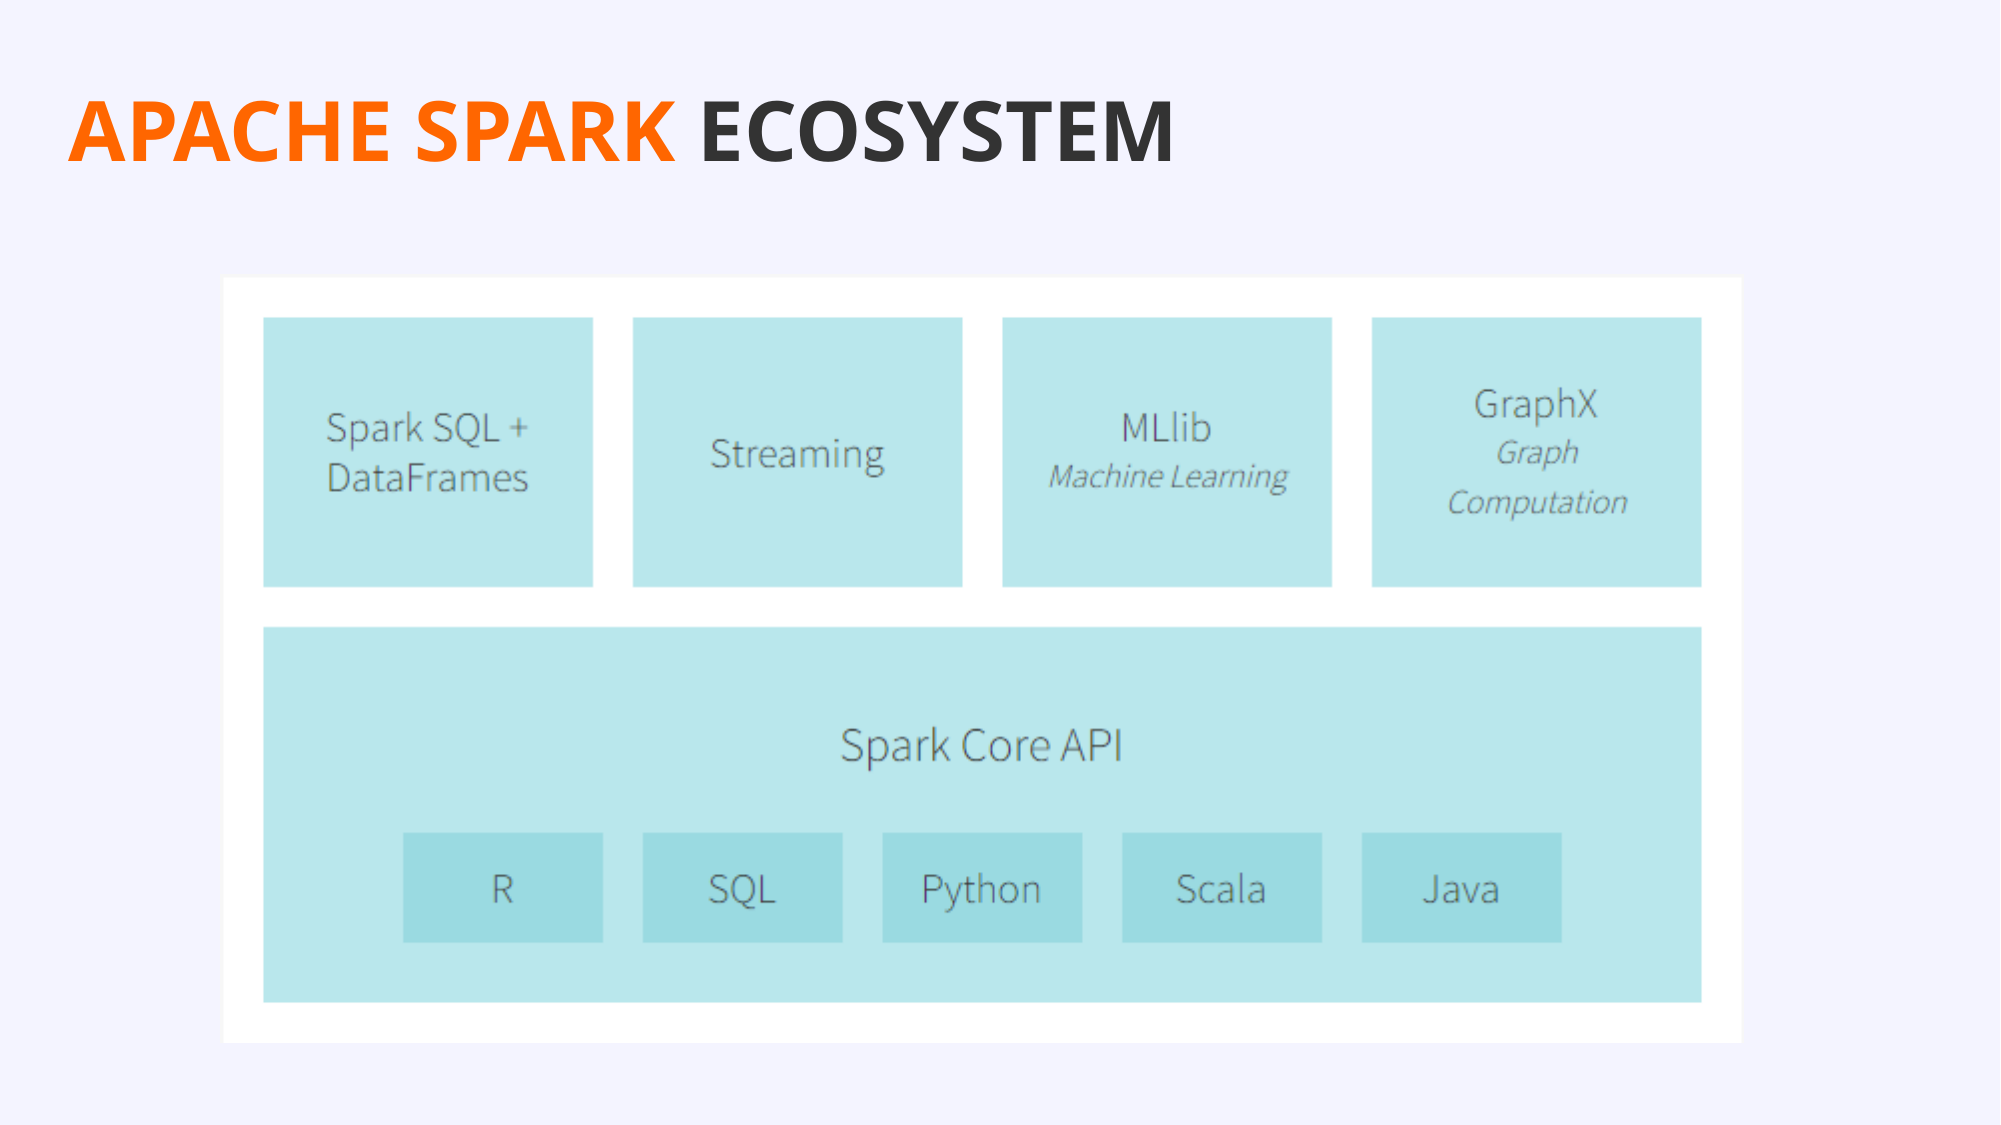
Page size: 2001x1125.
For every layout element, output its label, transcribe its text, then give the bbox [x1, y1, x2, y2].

text_box APACHE SPARK ECOSYSTEM [53, 27, 1804, 194]
picture [220, 273, 1744, 1043]
